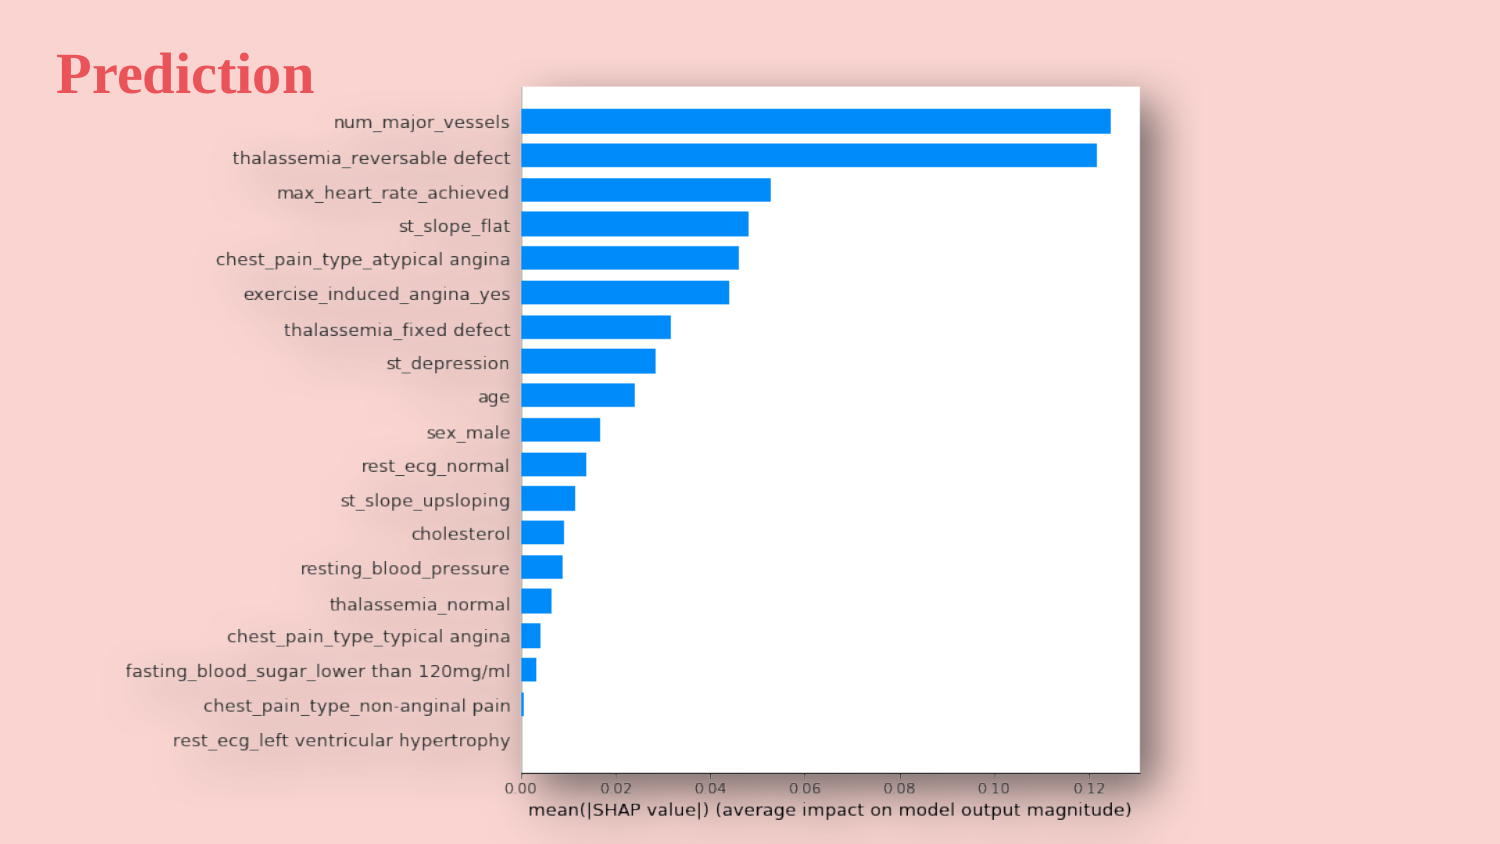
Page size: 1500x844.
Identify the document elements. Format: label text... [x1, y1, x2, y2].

picture [116, 73, 1154, 830]
text_box Prediction [42, 28, 636, 113]
